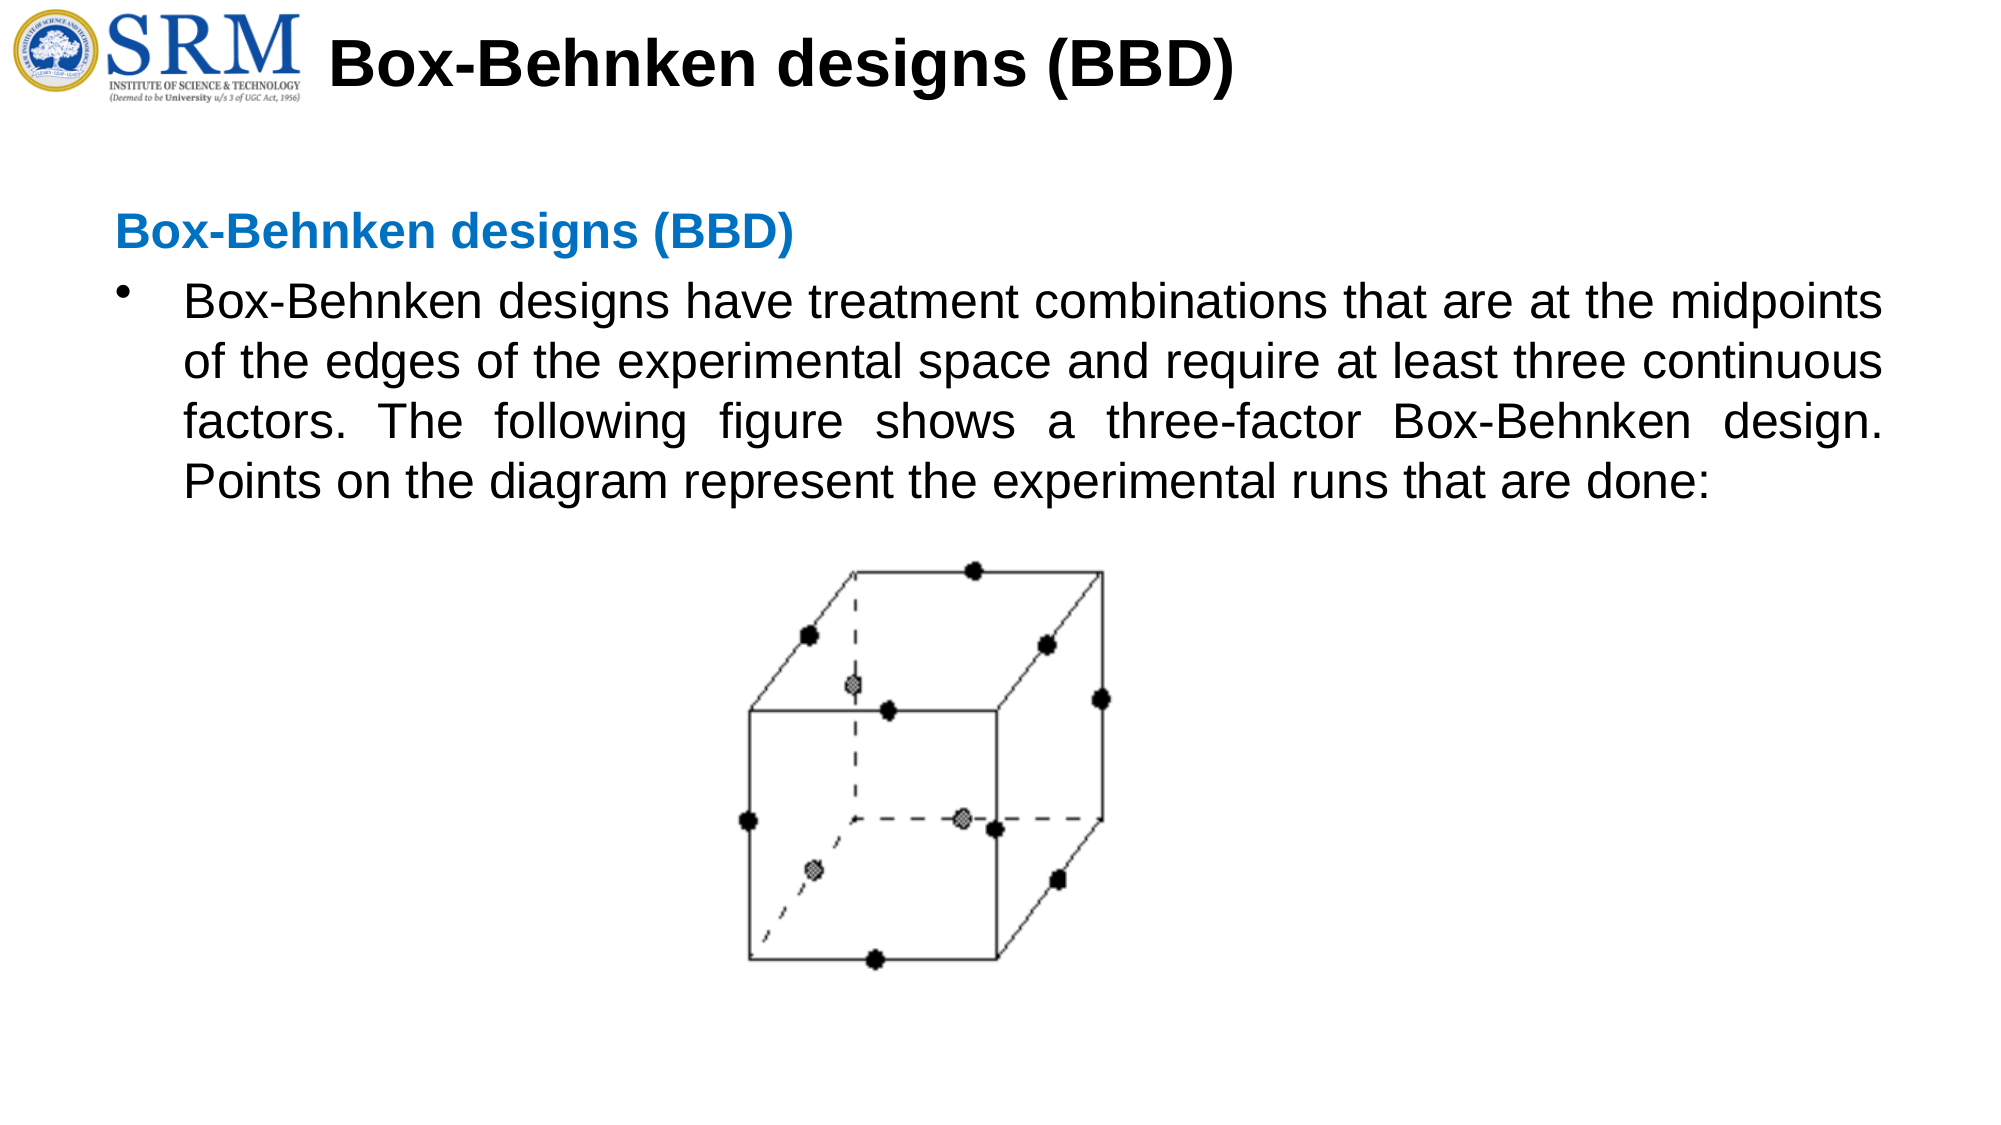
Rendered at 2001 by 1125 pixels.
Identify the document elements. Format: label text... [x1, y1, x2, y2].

list Box-Behnken designs (BBD) Box-Behnken designs have treatment combinations that are at the midpoints of the edges of the experimental space and require at least three continuous factors. The following figure shows a three-factor Box-Behnken design. Points on the diagram represent the experimental runs that are done: [99, 160, 1900, 1005]
picture [686, 537, 1144, 1008]
picture [1, 0, 309, 119]
title Box-Behnken designs (BBD) [313, 23, 1998, 95]
